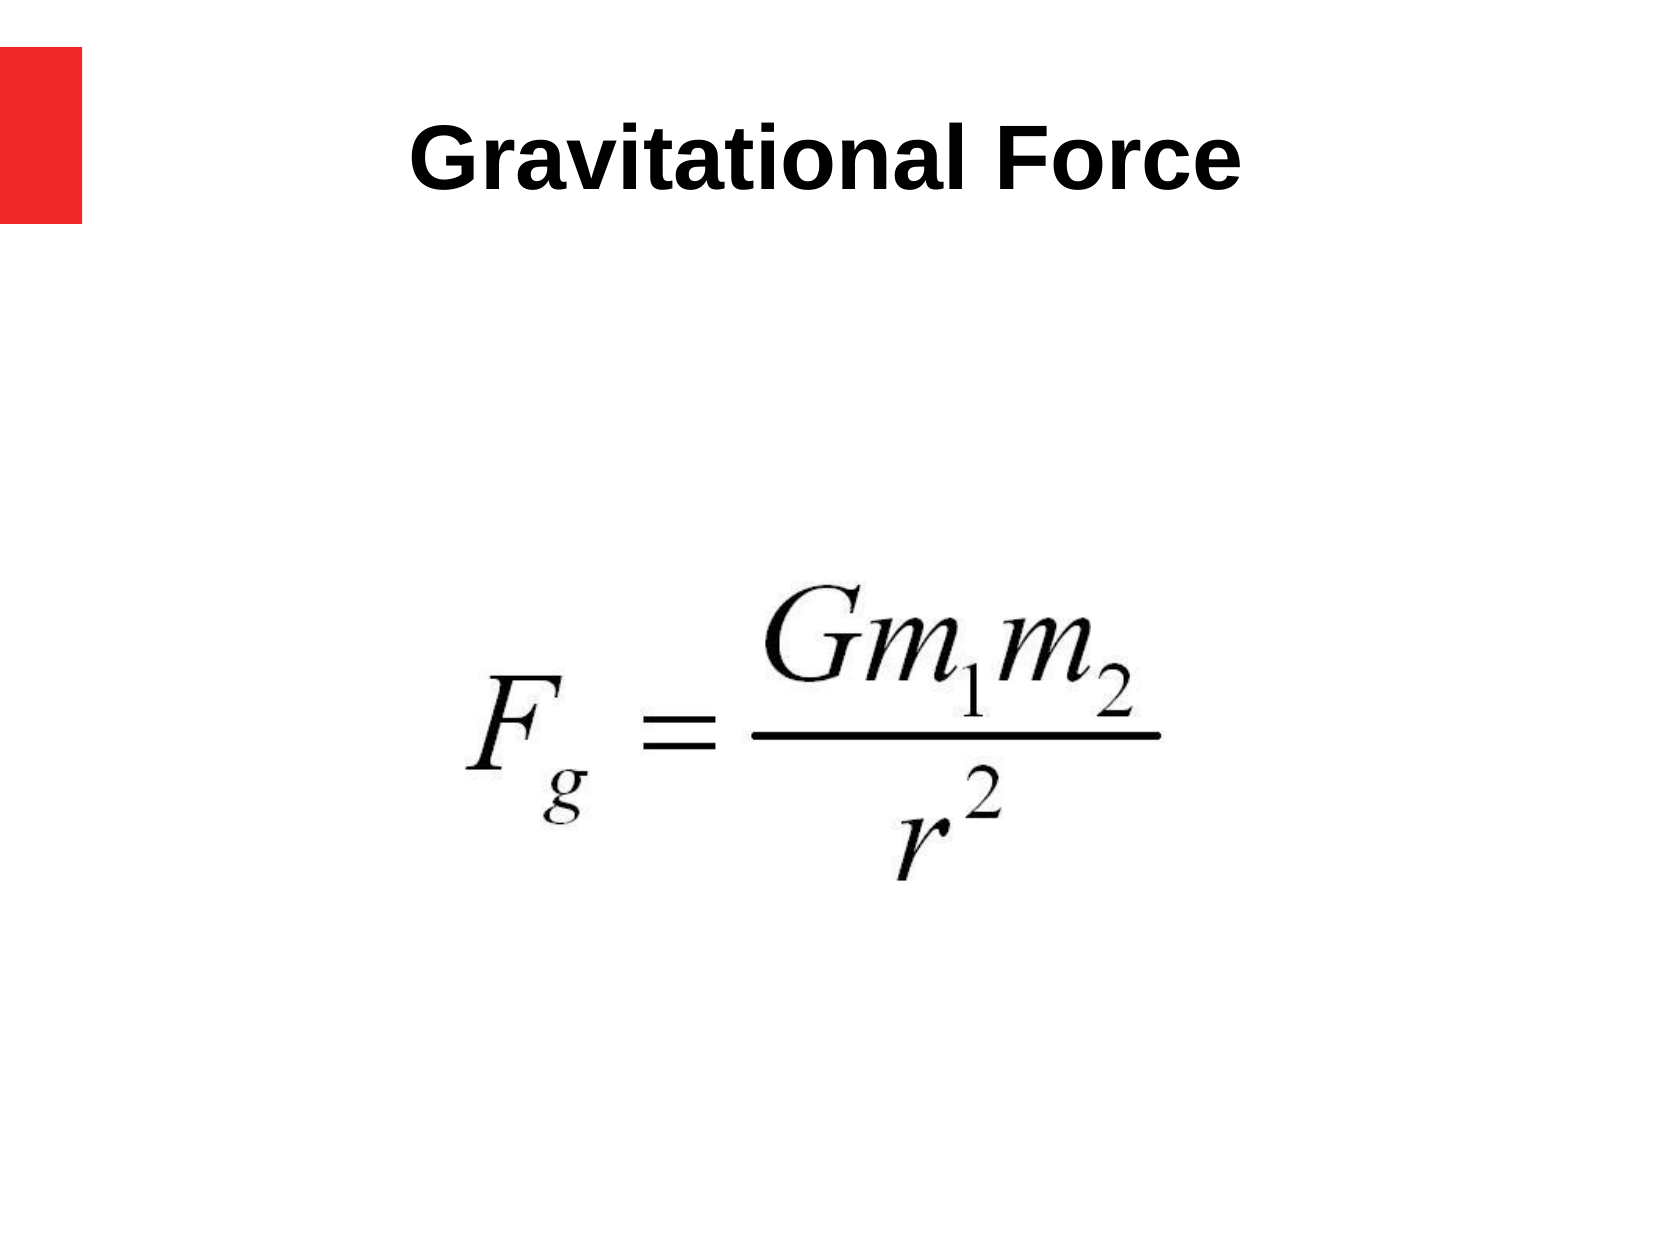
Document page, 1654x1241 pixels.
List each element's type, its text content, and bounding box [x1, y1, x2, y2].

text_box Gravitational Force [82, 49, 1571, 257]
picture [452, 568, 1202, 921]
